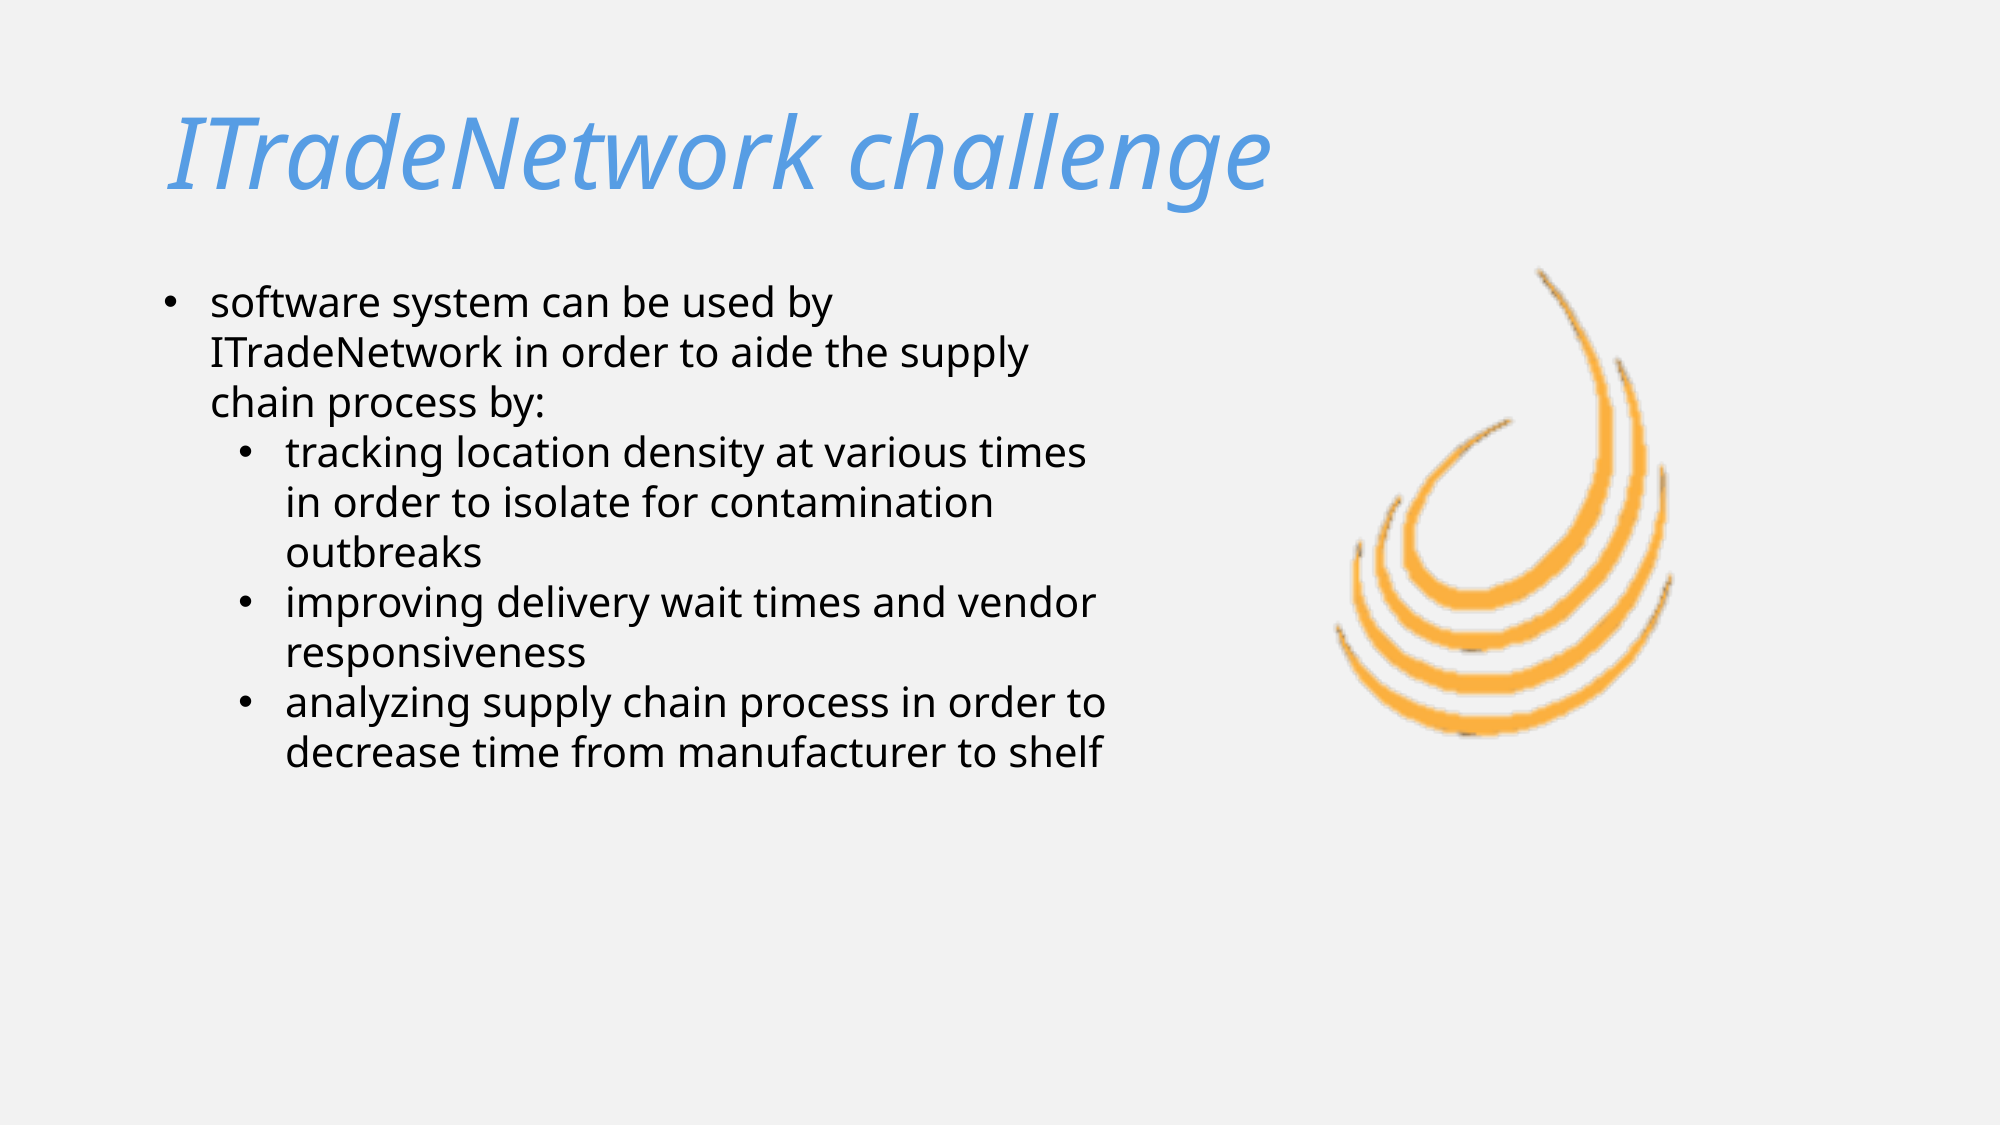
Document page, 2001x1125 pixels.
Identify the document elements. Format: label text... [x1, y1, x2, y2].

text_box ITradeNetwork challenge [154, 82, 1290, 217]
text_box software system can be used by ITradeNetwork in order to aide the supply chain process by: tracking location density at various times in order to isolate for contamination outbreaks improving delivery wait times and vendor responsiveness analyzing supply chain process in order to decrease time from manufacturer to shelf [148, 218, 1131, 1124]
picture [1209, 172, 1837, 801]
